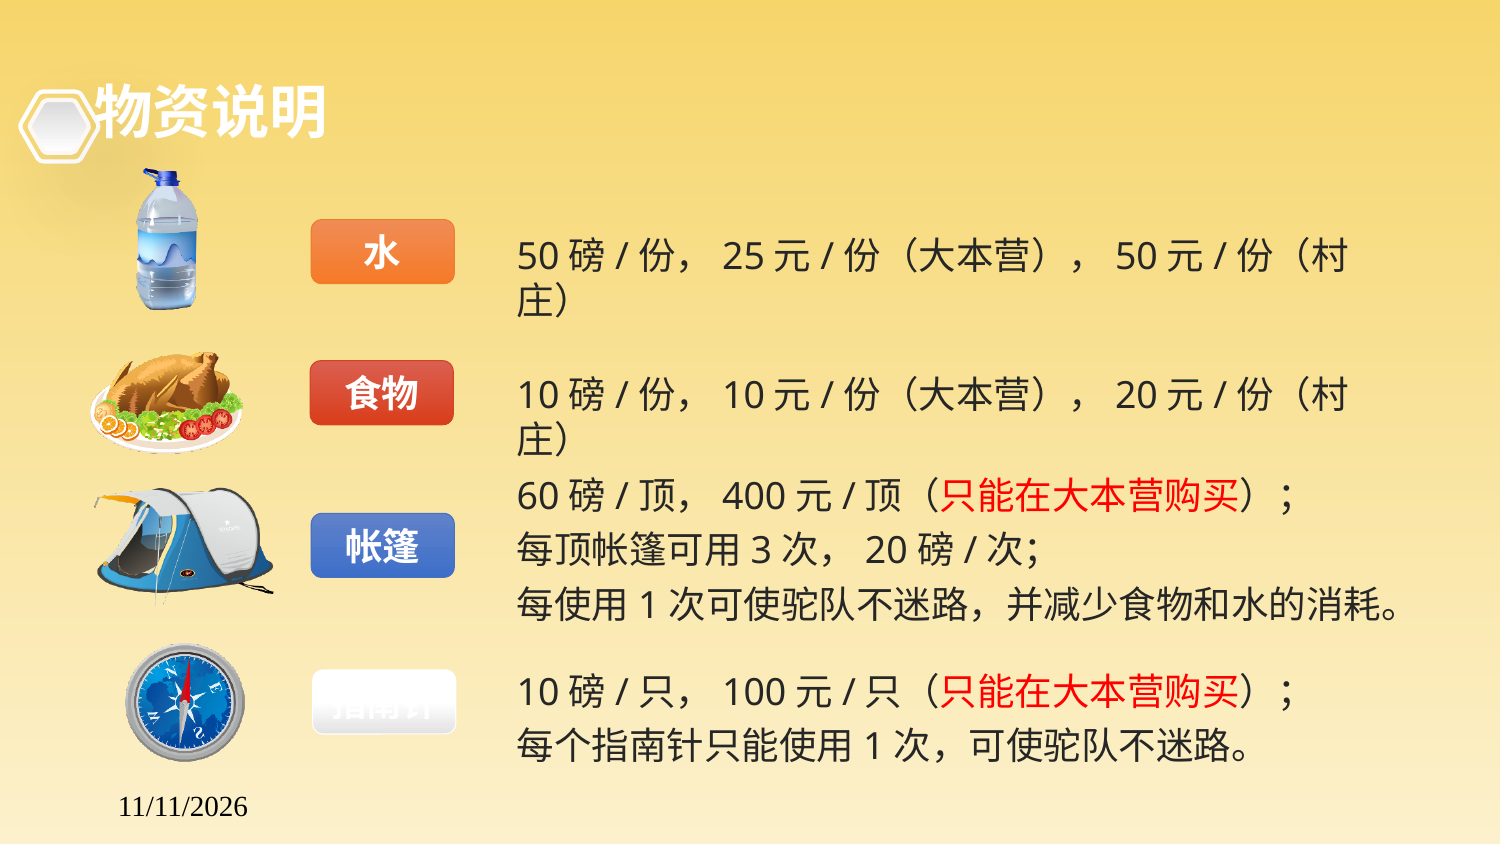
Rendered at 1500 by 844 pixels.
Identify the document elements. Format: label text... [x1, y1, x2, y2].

slide_number [103, 782, 441, 827]
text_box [111, 634, 1424, 776]
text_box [88, 435, 1424, 635]
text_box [87, 163, 1424, 313]
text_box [76, 313, 1424, 493]
text_box 物资说明 [79, 67, 385, 153]
